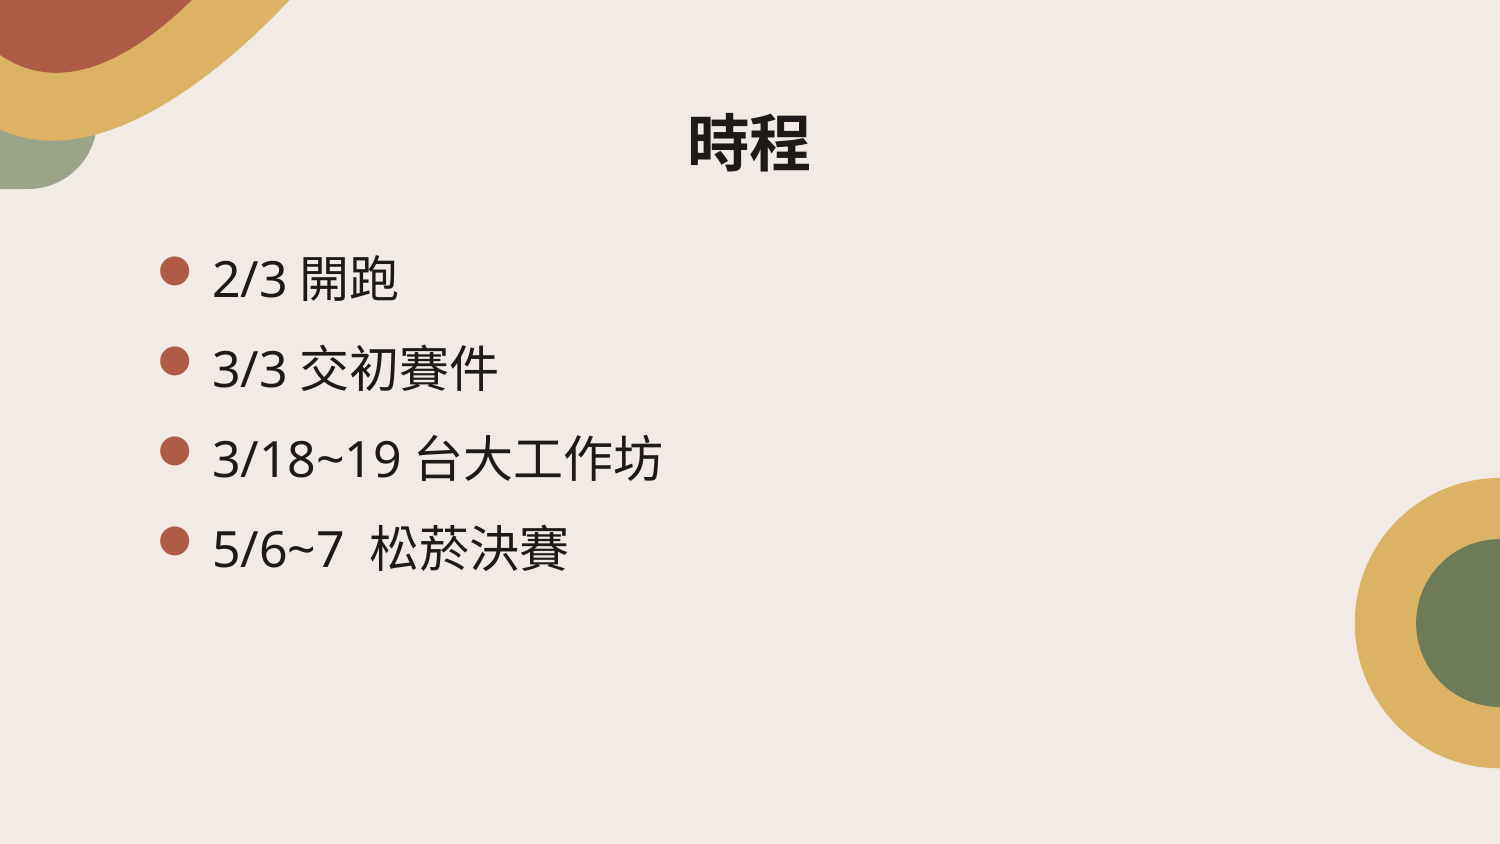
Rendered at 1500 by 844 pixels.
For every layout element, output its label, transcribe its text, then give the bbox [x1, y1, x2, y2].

title 時程 [118, 88, 1382, 167]
list 2/3開跑 3/3交初賽件 3/18~19台大工作坊 5/6~7 松菸決賽 [118, 202, 1450, 756]
